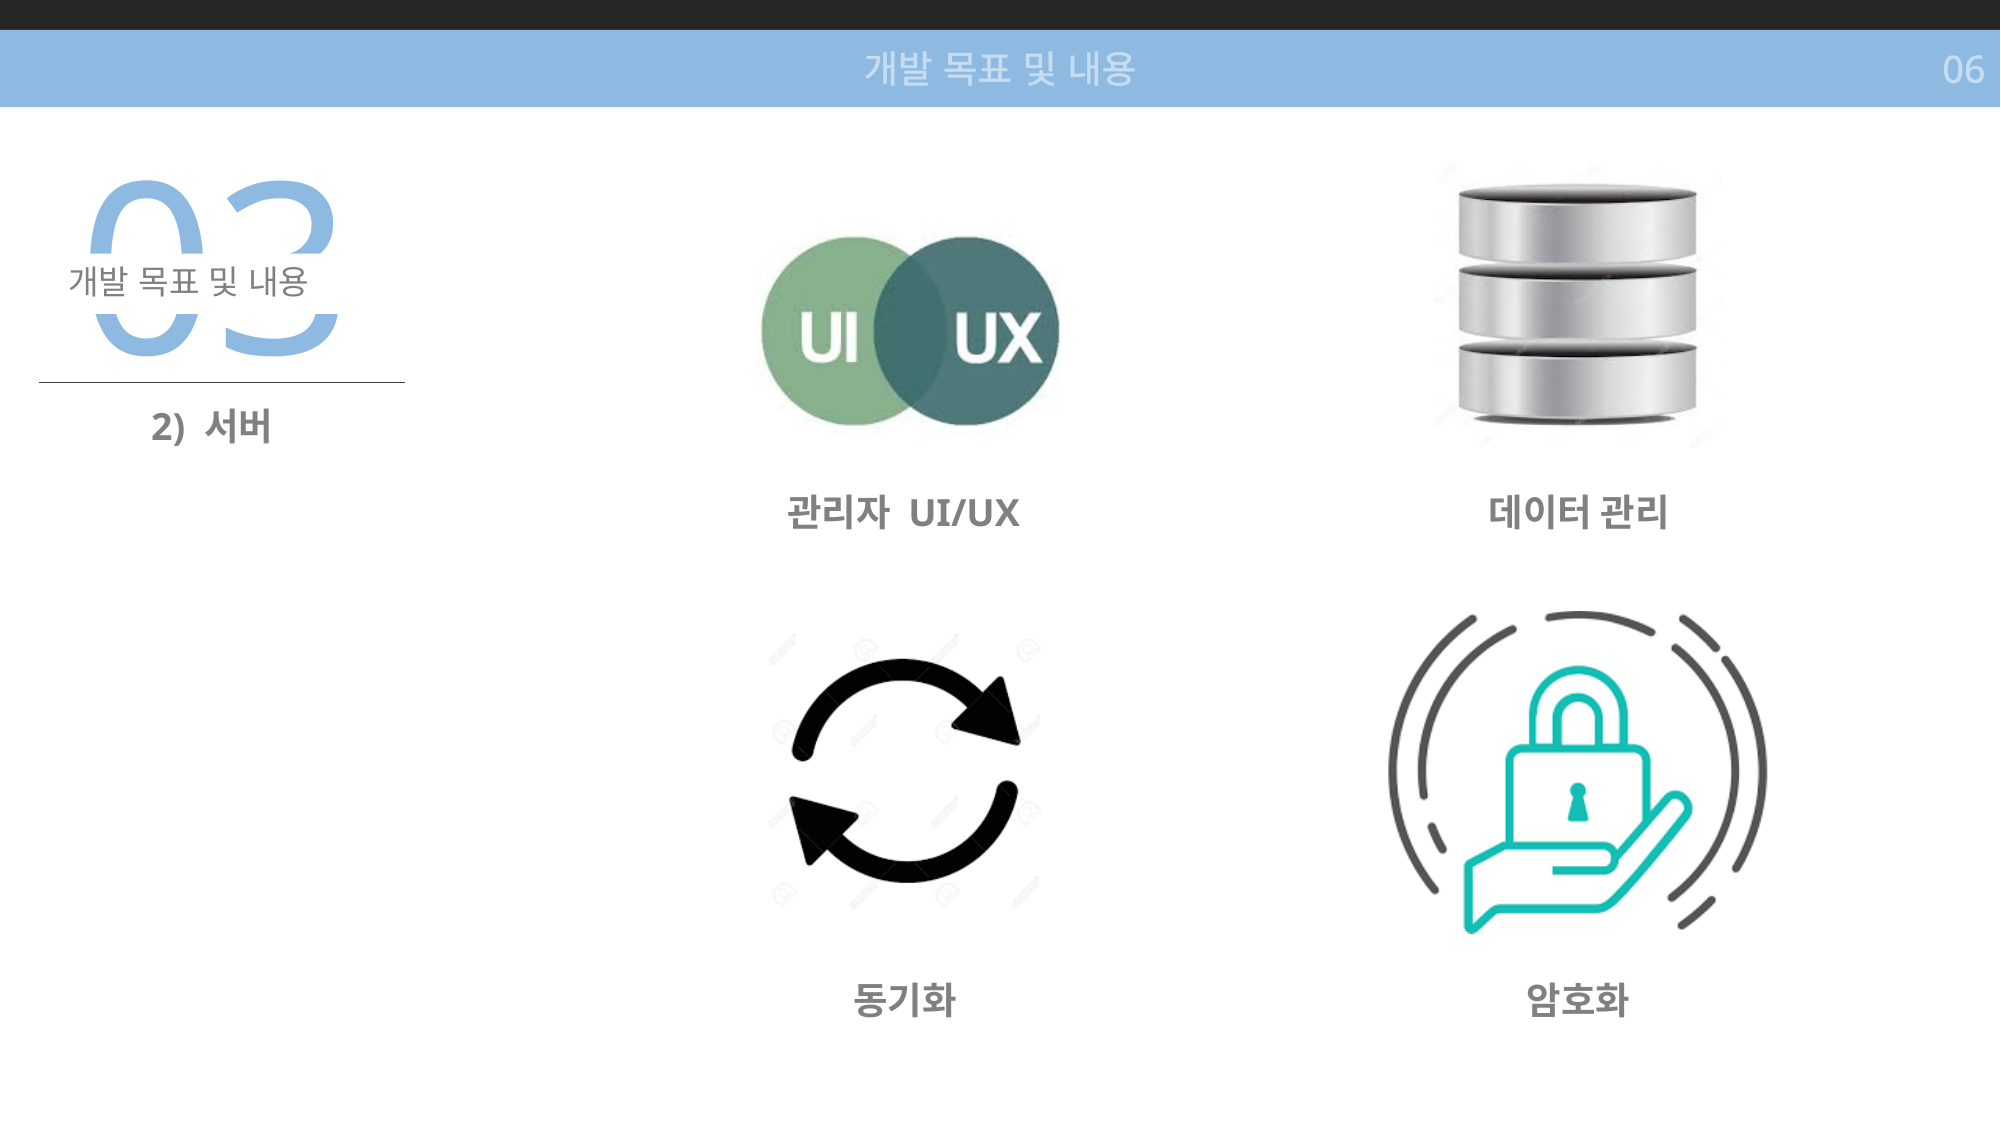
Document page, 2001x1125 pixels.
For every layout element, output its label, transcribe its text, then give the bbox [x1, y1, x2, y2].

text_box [1351, 611, 1805, 1031]
text_box 2) 서버 [0, 395, 439, 455]
text_box 관리자 UI/UX [767, 481, 1040, 542]
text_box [1434, 162, 1722, 542]
text_box 06 [1927, 37, 2000, 98]
text_box [0, 29, 2000, 108]
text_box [38, 107, 406, 413]
picture [664, 222, 1164, 439]
text_box [0, 0, 2000, 29]
text_box 개발 목표 및 내용 [848, 37, 1152, 98]
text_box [761, 627, 1049, 1031]
